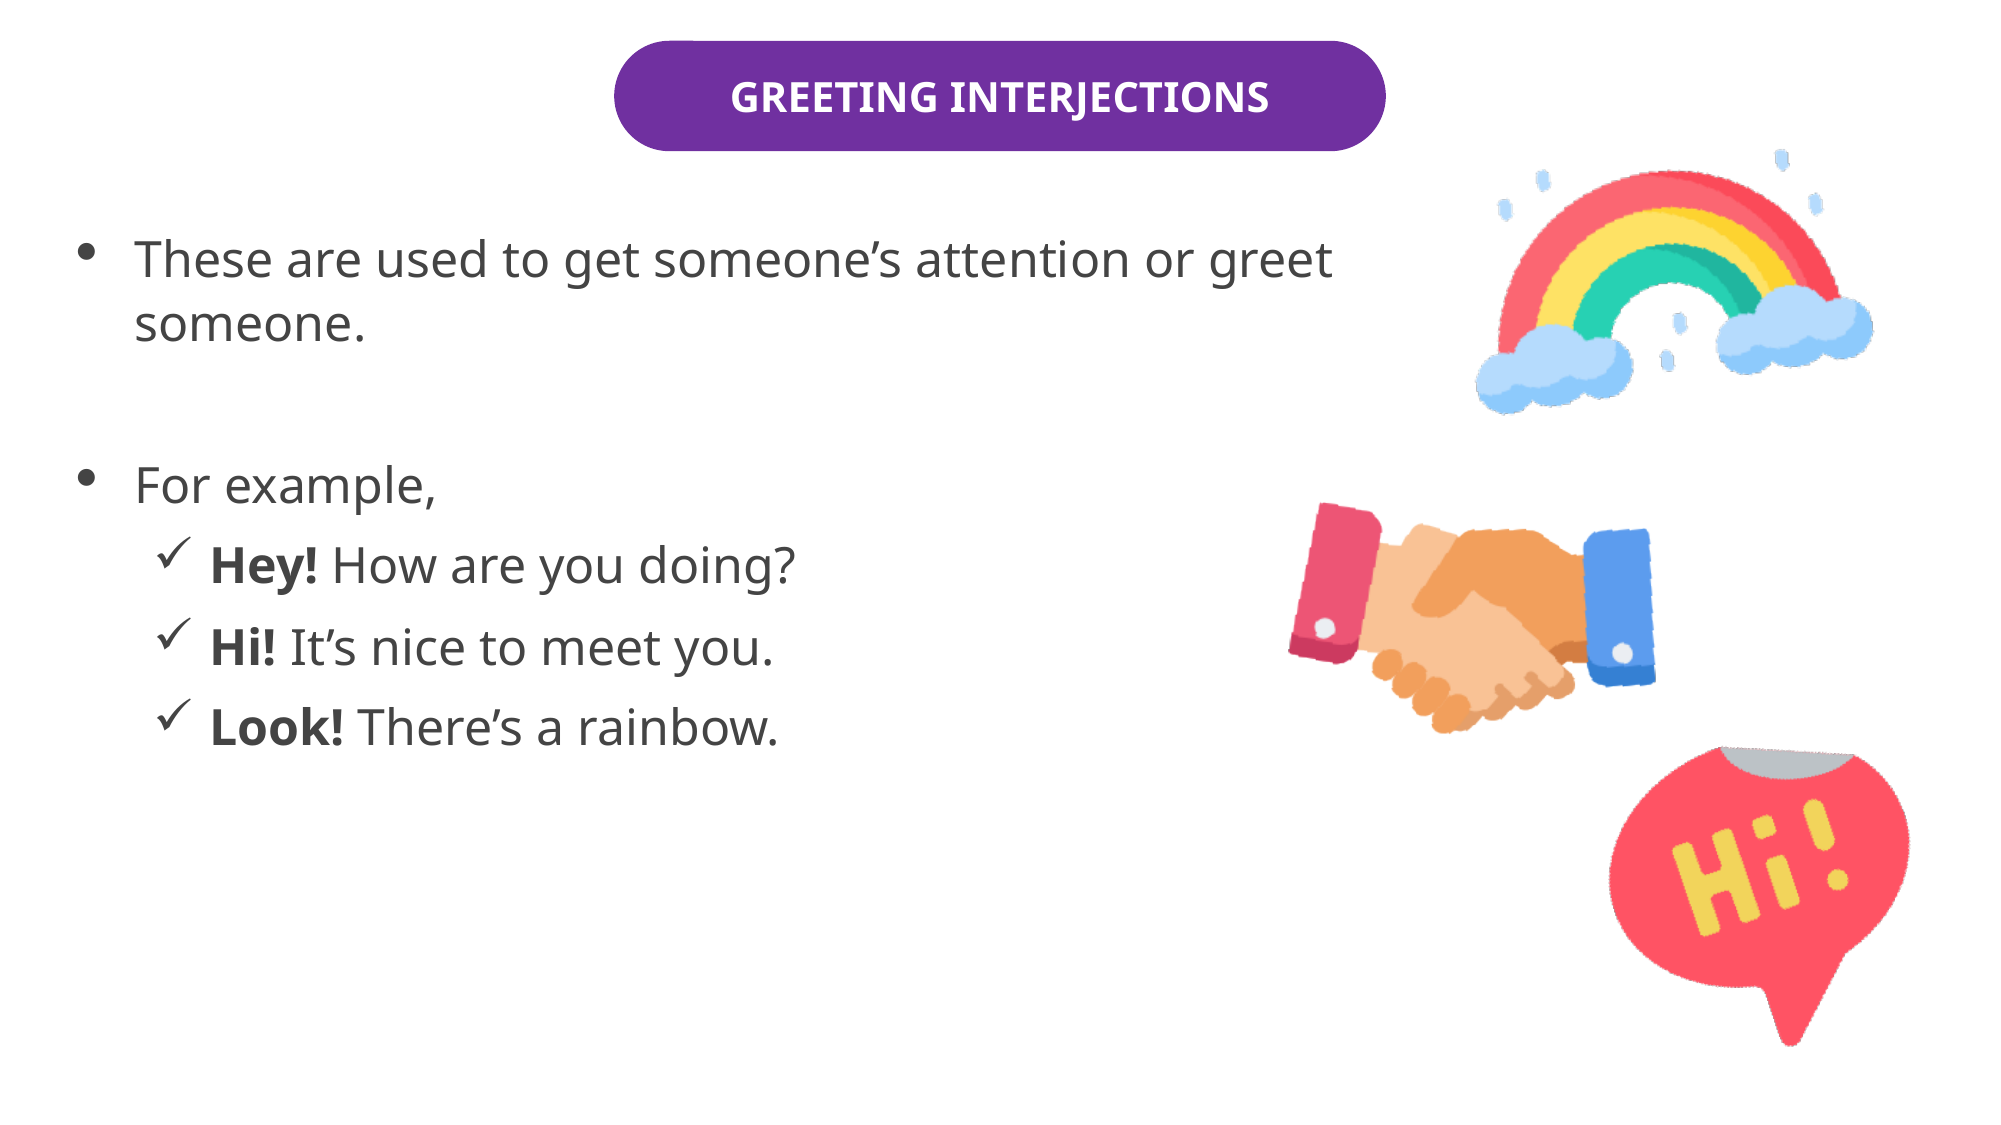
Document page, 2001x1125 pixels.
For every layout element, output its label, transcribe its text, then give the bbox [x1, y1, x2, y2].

text_box GREETING INTERJECTIONS [613, 39, 1387, 153]
picture [1277, 40, 1963, 1086]
text_box These are used to get someone’s attention or greet someone. For example, Hey! How are you doing? Hi! It’s nice to meet you. Look! There’s a rainbow. [63, 215, 1411, 764]
